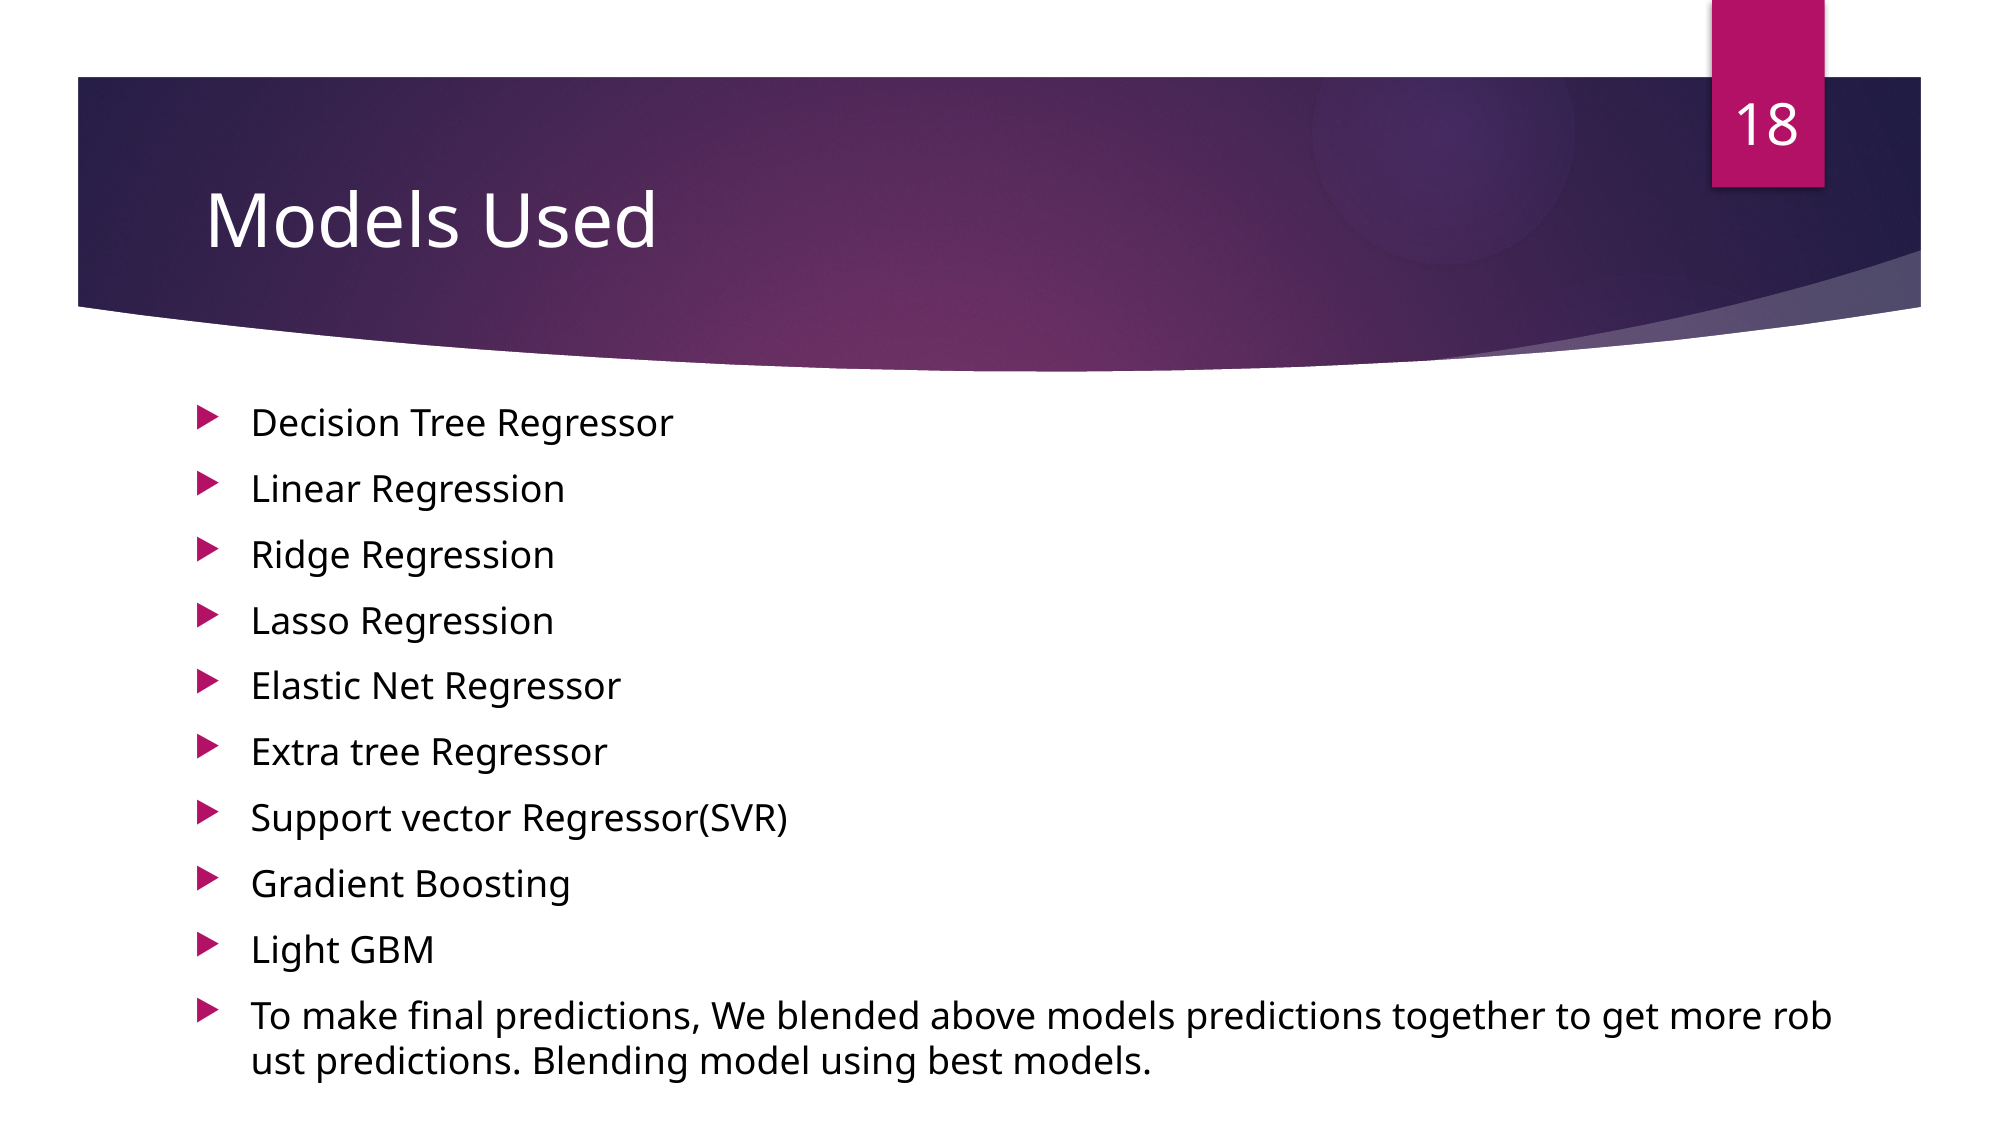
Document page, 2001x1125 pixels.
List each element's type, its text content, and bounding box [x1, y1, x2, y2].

text_box Decision Tree Regressor Linear Regression Ridge Regression Lasso Regression Elastic Net Regressor Extra tree Regressor Support vector Regressor(SVR) Gradient Boosting Light GBM To make final predictions, We blended above models predictions together to get more robust predictions. Blending model using best models. [179, 391, 1853, 1125]
slide_number 18 [1698, 48, 1836, 175]
title Models Used [189, 159, 1627, 276]
